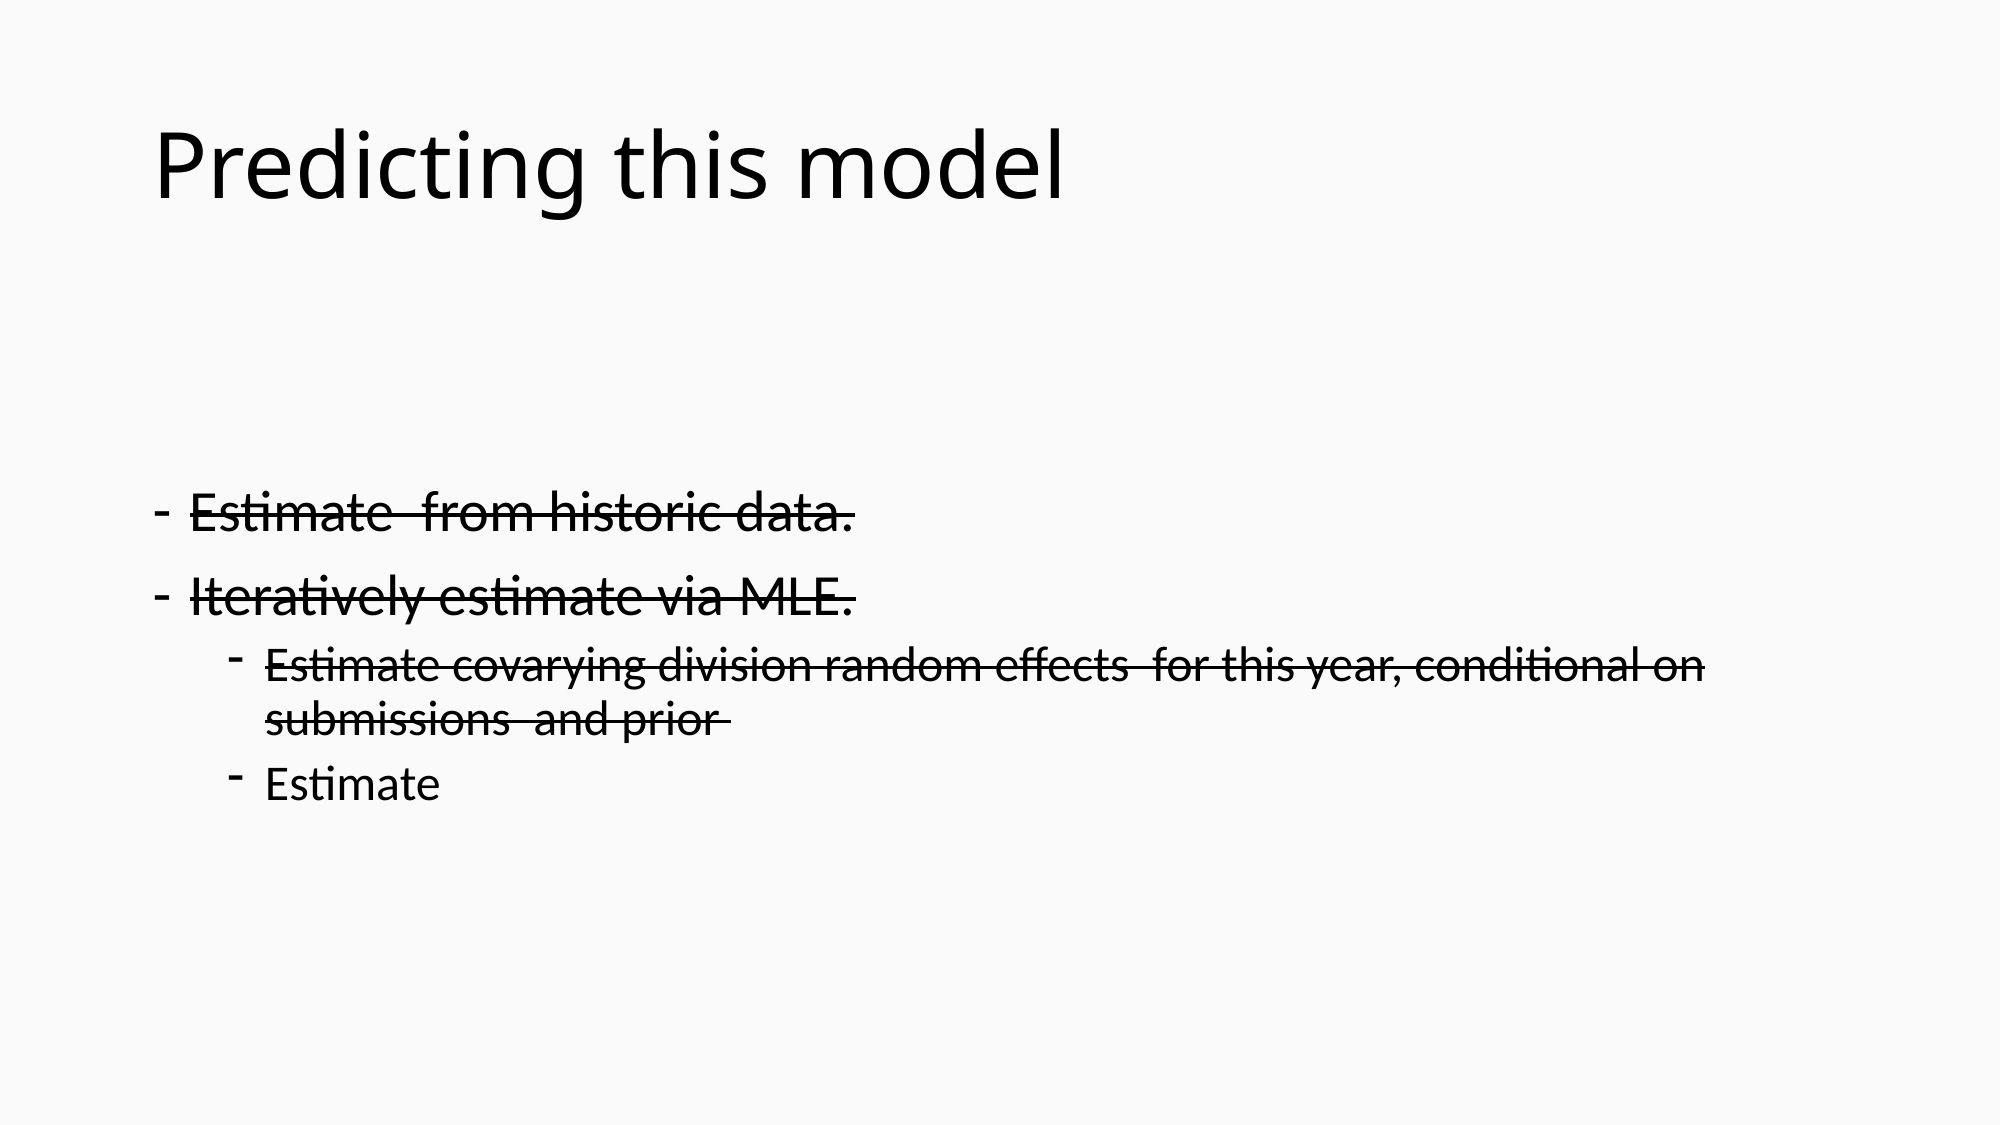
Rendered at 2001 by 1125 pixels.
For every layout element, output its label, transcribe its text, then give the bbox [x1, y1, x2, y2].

title Predicting this model [137, 59, 1863, 278]
